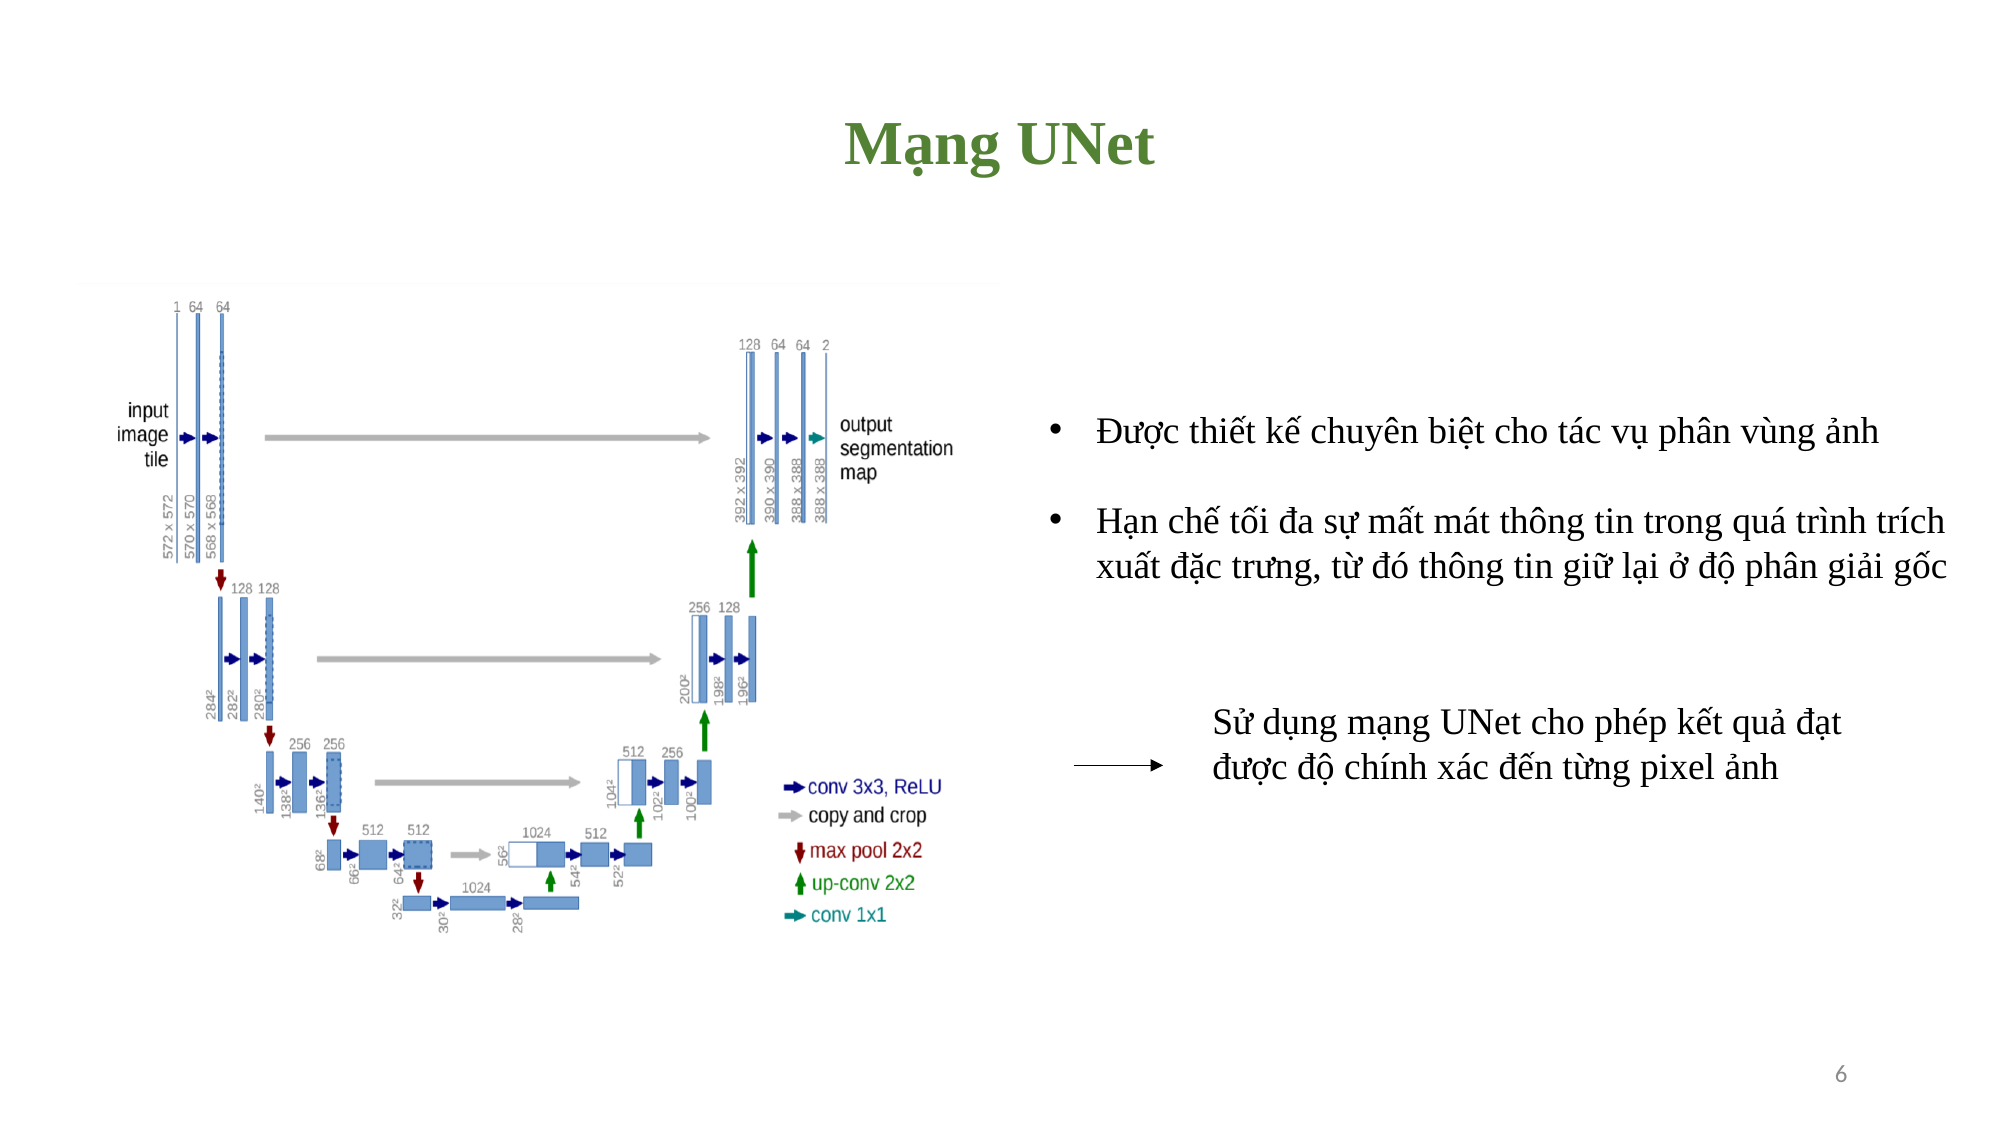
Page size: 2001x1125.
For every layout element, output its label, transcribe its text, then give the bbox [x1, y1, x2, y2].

text_box Mạng UNet [0, 94, 2000, 185]
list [76, 283, 1000, 962]
text_box Sử dụng mạng UNet cho phép kết quả đạt được độ chính xác đến từng pixel ảnh [1197, 689, 1929, 795]
text_box Được thiết kế chuyên biệt cho tác vụ phân vùng ảnh Hạn chế tối đa sự mất mát thông tin trong quá trình trích xuất đặc trưng, từ đó thông tin giữ lại ở độ phân giải gốc [1034, 398, 1977, 684]
slide_number 6 [1412, 1042, 1863, 1103]
